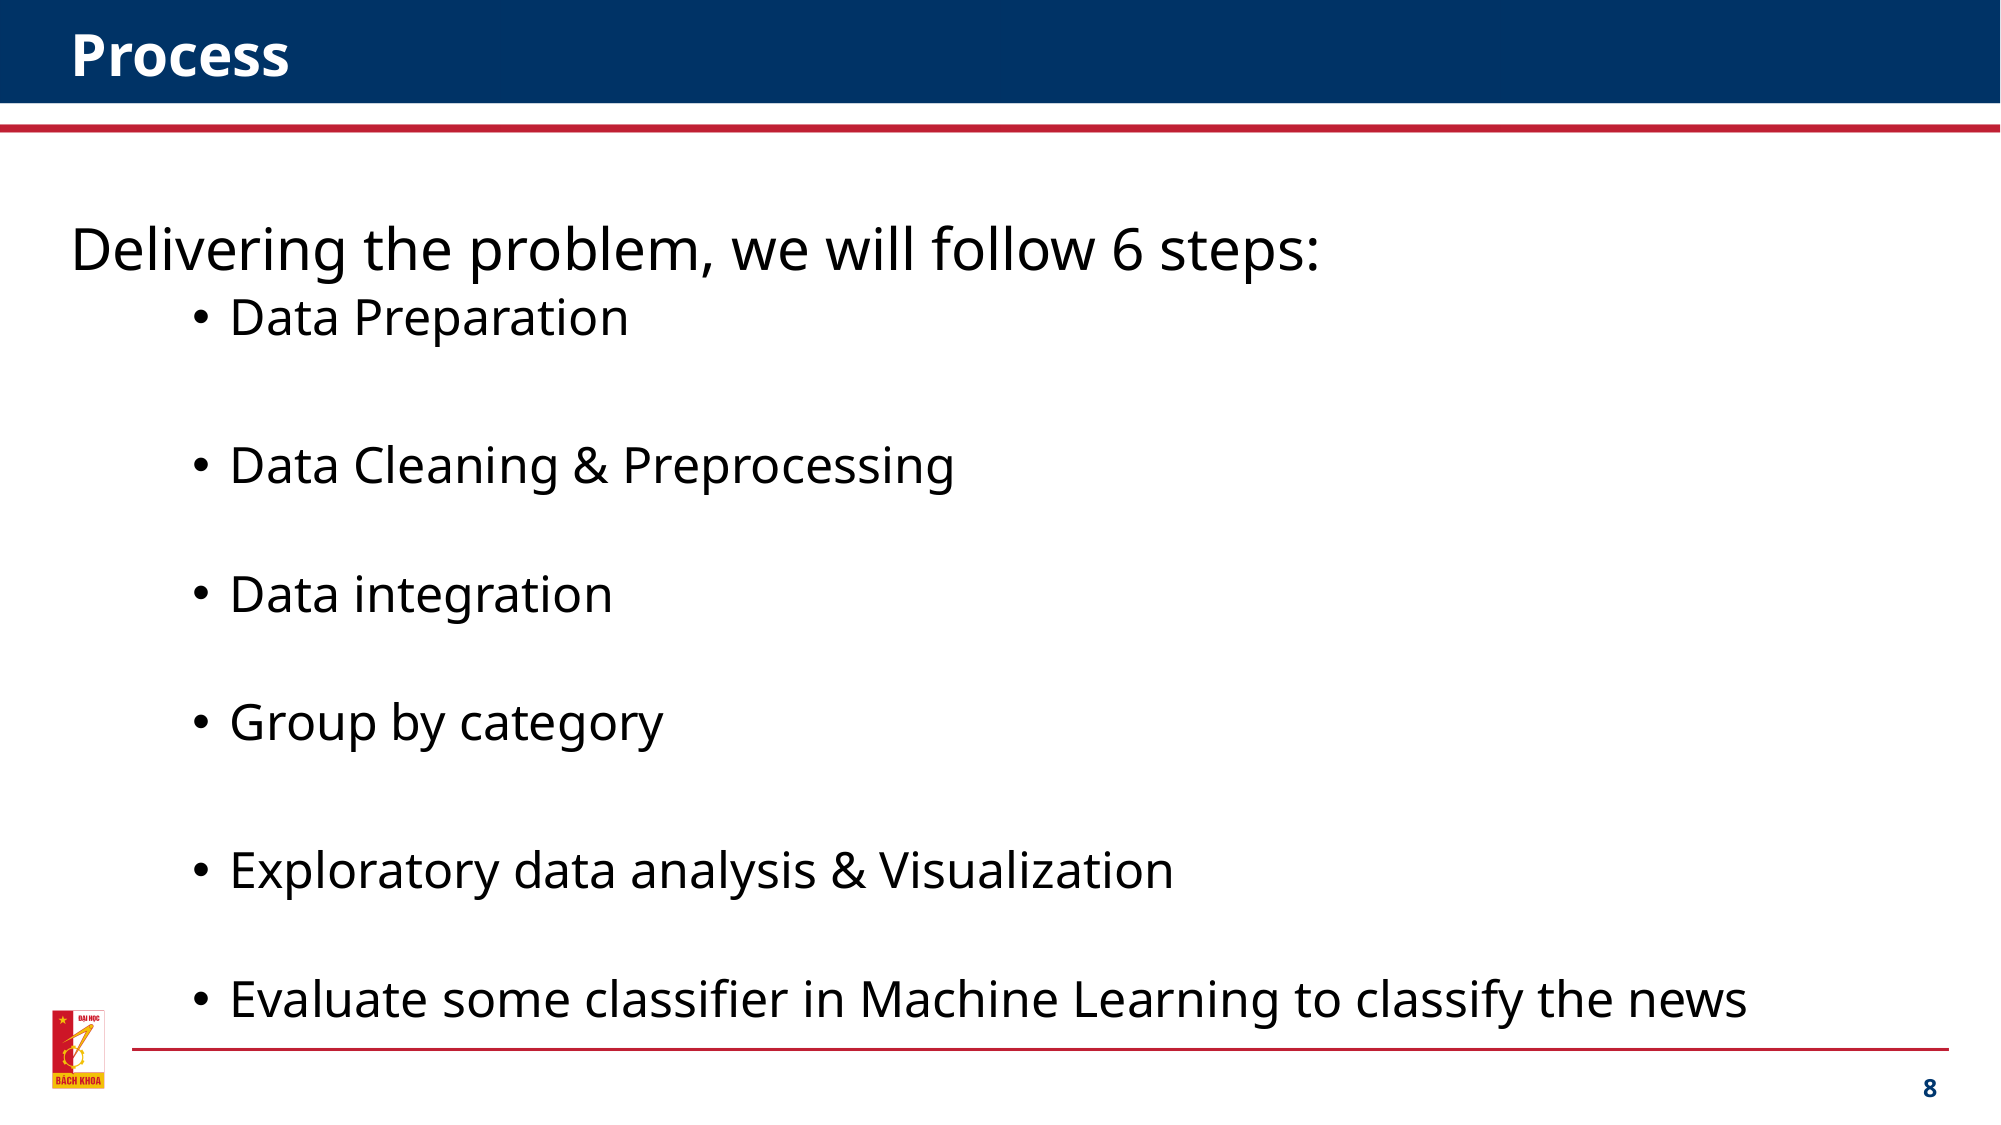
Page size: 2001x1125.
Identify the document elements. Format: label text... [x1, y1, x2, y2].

picture [0, 0, 2001, 1125]
slide_number 8 [1502, 1065, 1953, 1125]
list Delivering the problem, we will follow 6 steps: Data Preparation Data Cleaning & Preprocessing Data integration Group by category Exploratory data analysis & Visualization Evaluate some classifier in Machine Learning to classify the news [55, 169, 1945, 980]
title Process [55, 18, 1945, 90]
